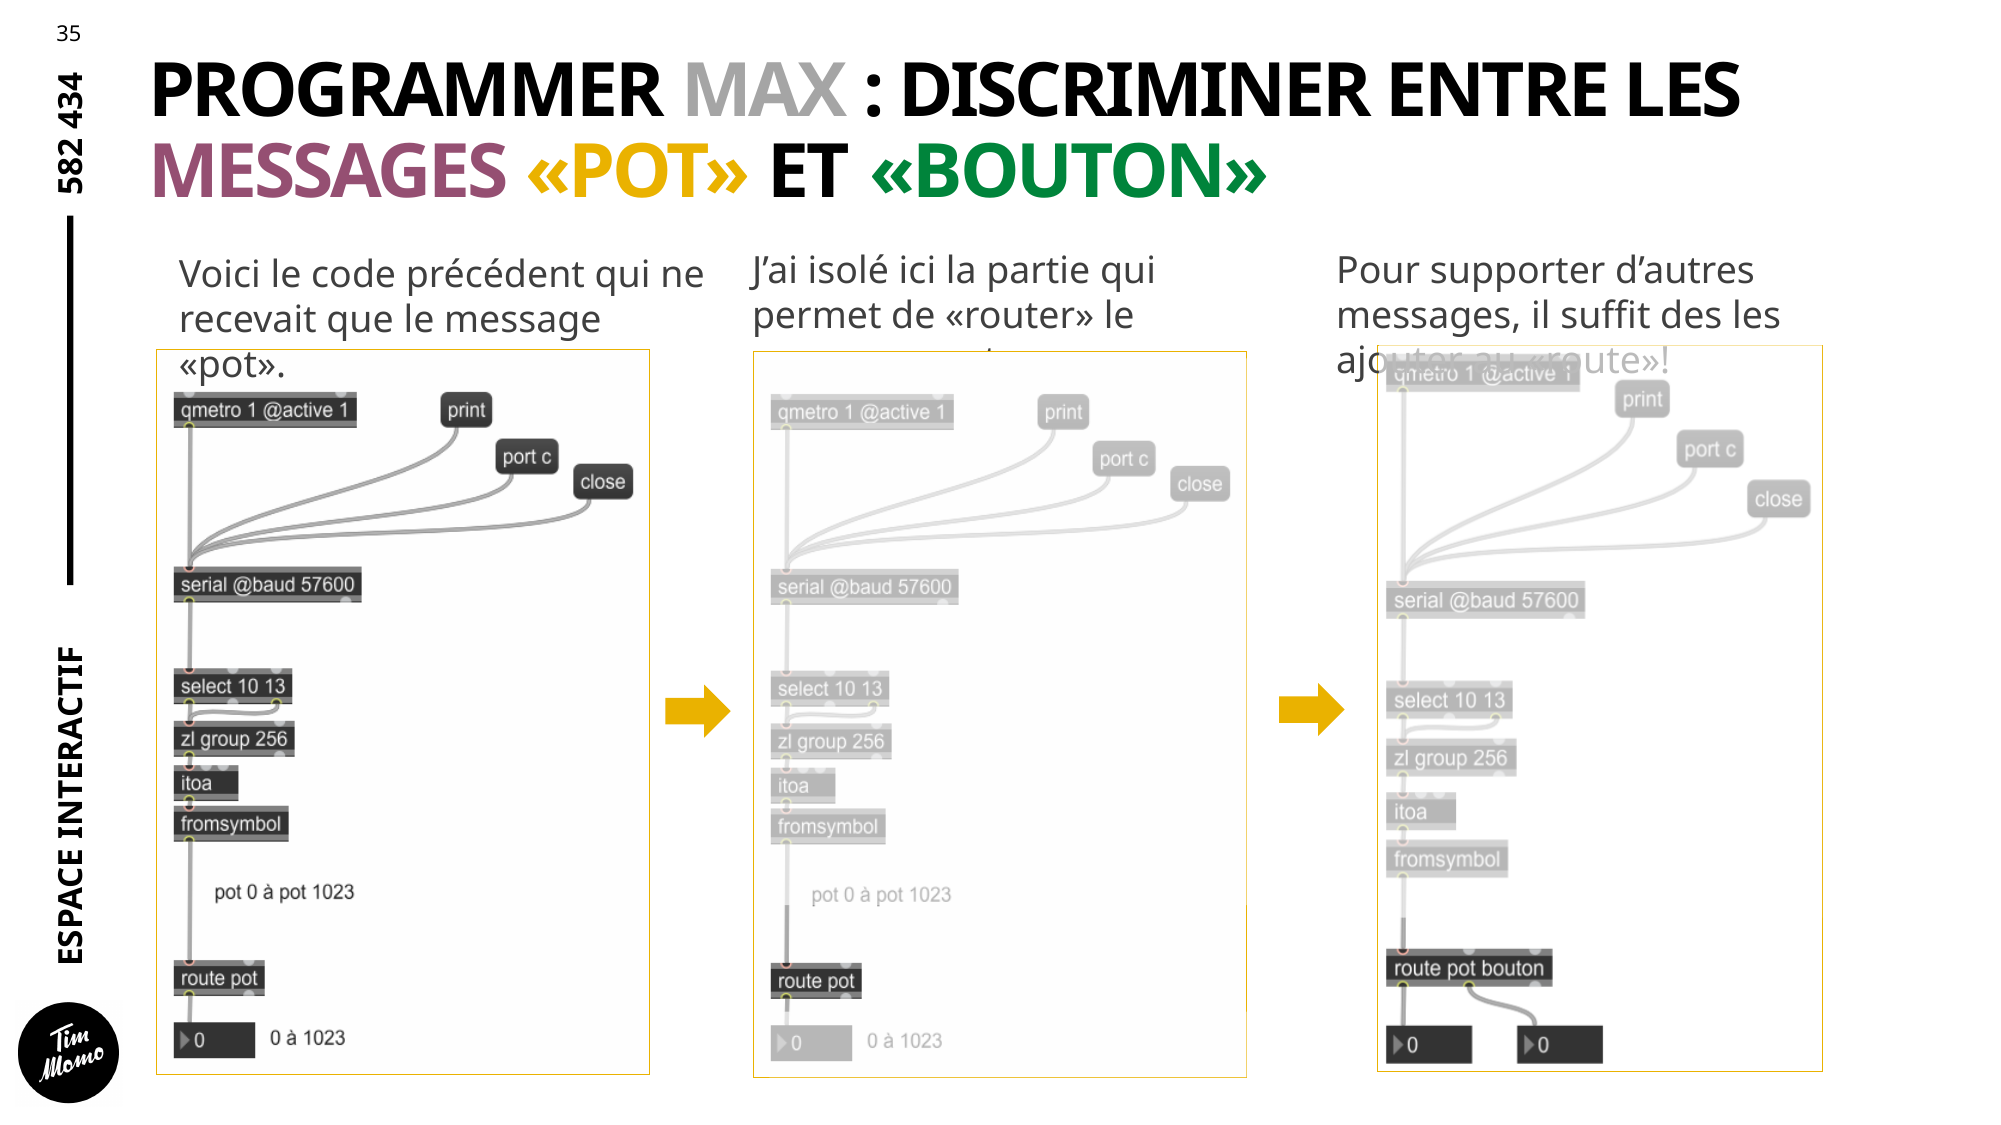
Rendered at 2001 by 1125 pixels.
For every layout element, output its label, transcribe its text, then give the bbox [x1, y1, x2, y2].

text_box [1278, 680, 1347, 739]
text_box Pour supporter d’autres messages, il suffit des les ajouter au «route»! [1321, 239, 1884, 389]
picture [156, 348, 650, 1075]
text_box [753, 351, 1247, 1078]
text_box Voici le code précédent qui ne recevait que le message «pot». [164, 242, 727, 393]
picture [1377, 345, 1823, 1072]
title PROGRAMMER MAX : DISCRIMINER ENTRE LES MESSAGES «POT» ET «BOUTON» [133, 44, 1836, 272]
text_box [664, 682, 733, 741]
text_box J’ai isolé ici la partie qui permet de «router» le message «pot». [737, 239, 1300, 389]
picture [15, 1000, 123, 1107]
